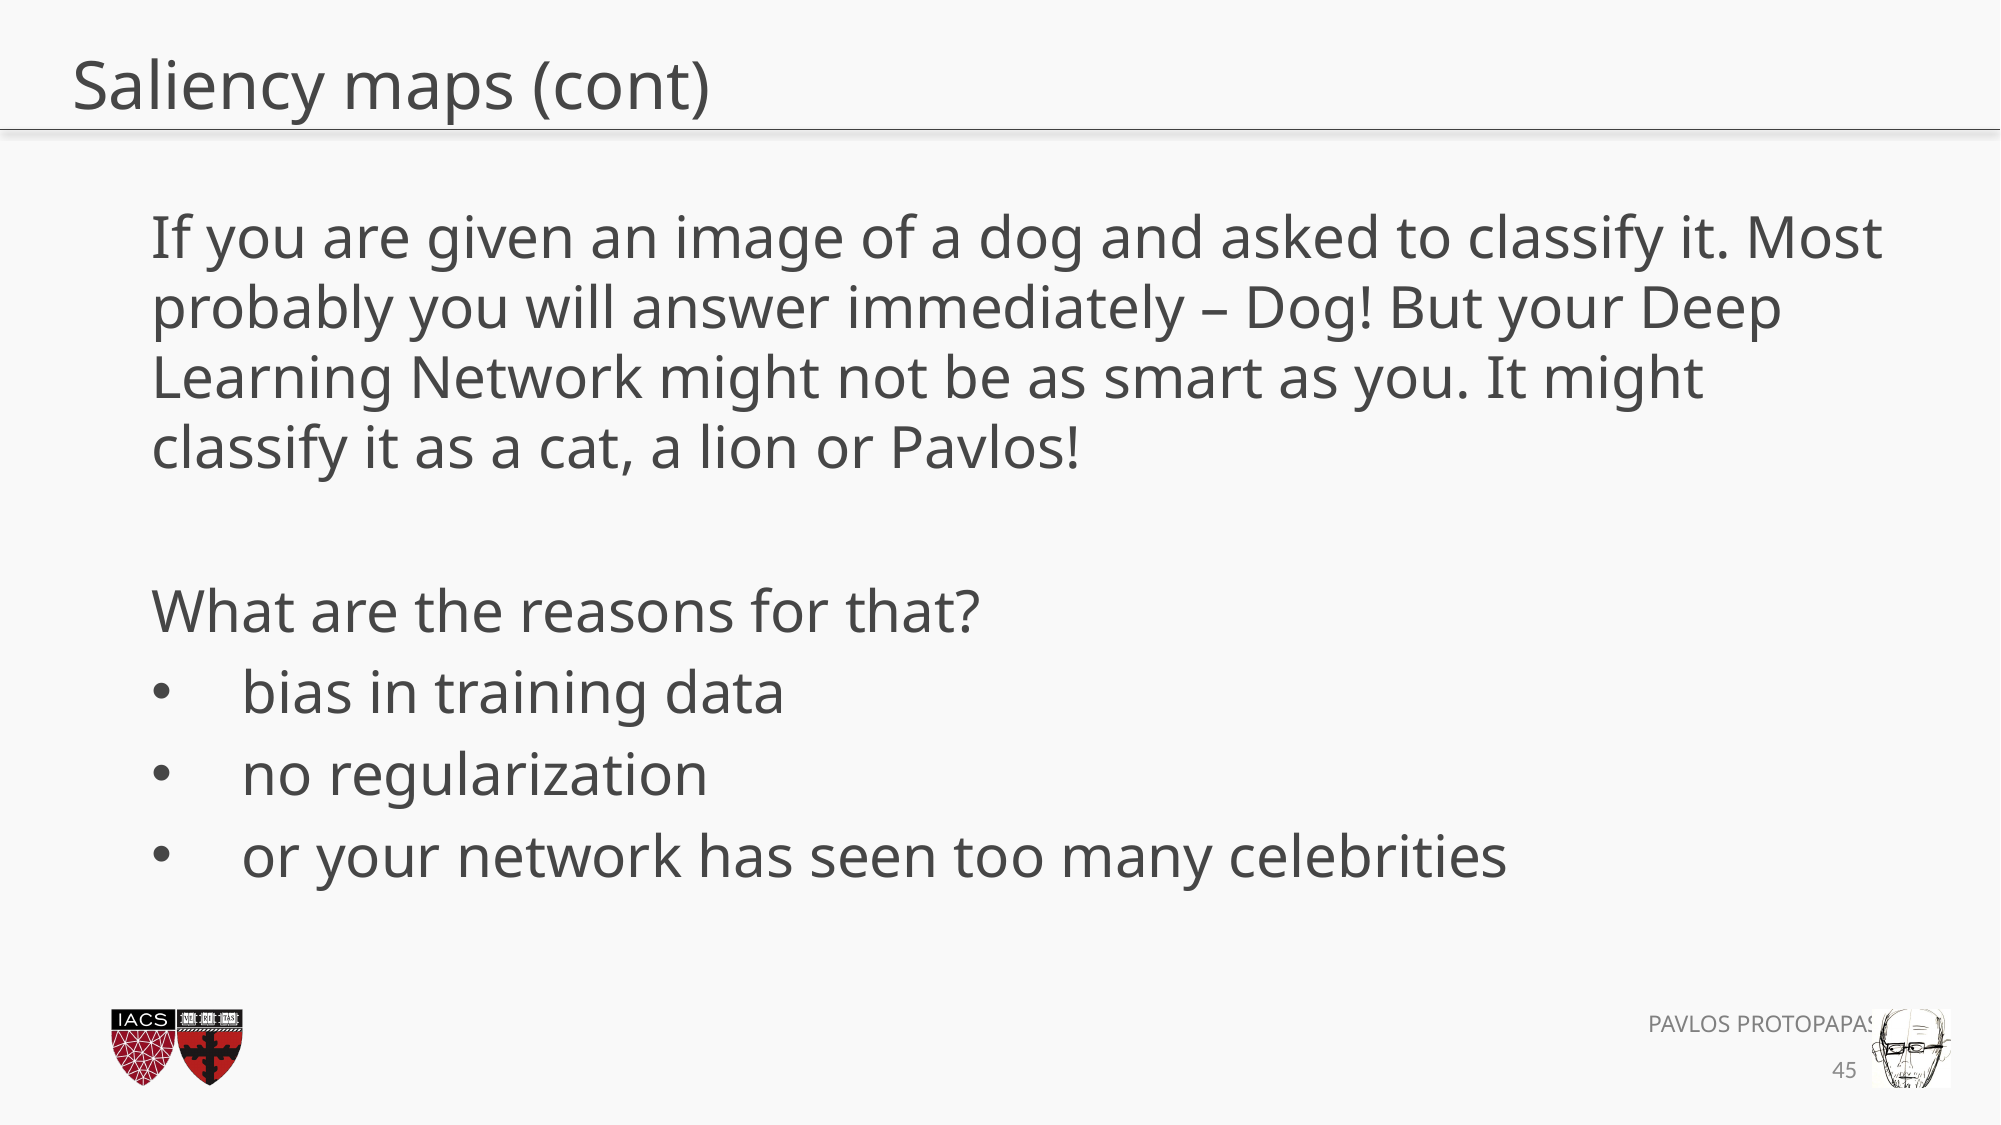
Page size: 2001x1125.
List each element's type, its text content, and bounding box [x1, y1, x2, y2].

slide_number 45 [1405, 1038, 1873, 1099]
list If you are given an image of a dog and asked to classify it. Most probably you will answer immediately – Dog! But your Deep Learning Network might not be as smart as you. It might classify it as a cat, a lion or Pavlos! What are the reasons for that? bias in training data no regularization or your network has seen too many celebrities [136, 193, 1904, 540]
picture [1872, 1009, 1951, 1088]
picture [109, 1009, 243, 1086]
title Saliency maps (cont) [57, 35, 1943, 162]
